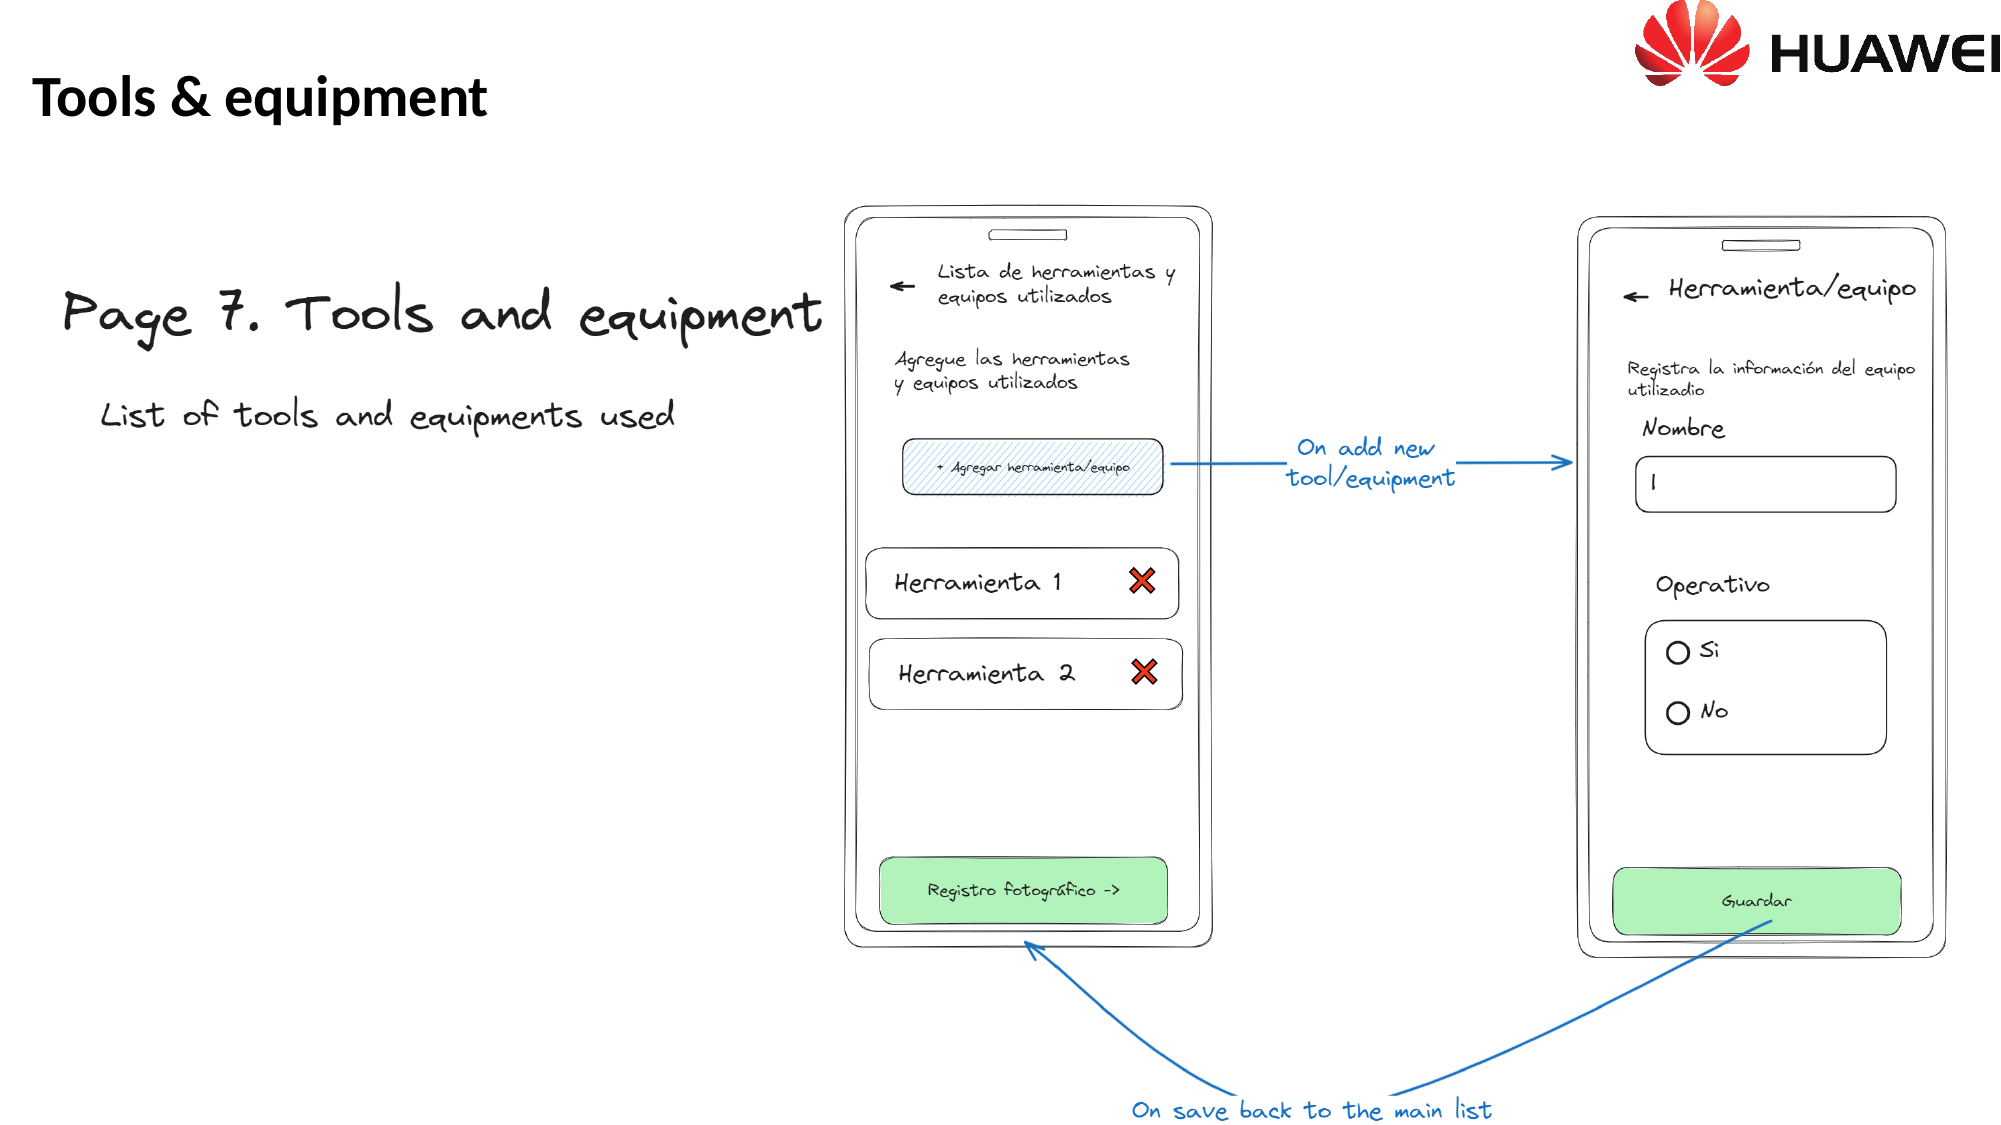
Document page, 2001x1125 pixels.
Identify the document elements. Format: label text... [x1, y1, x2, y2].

title Tools & equipment [17, 0, 1743, 207]
picture [56, 199, 1952, 1125]
picture [1635, 0, 2000, 86]
